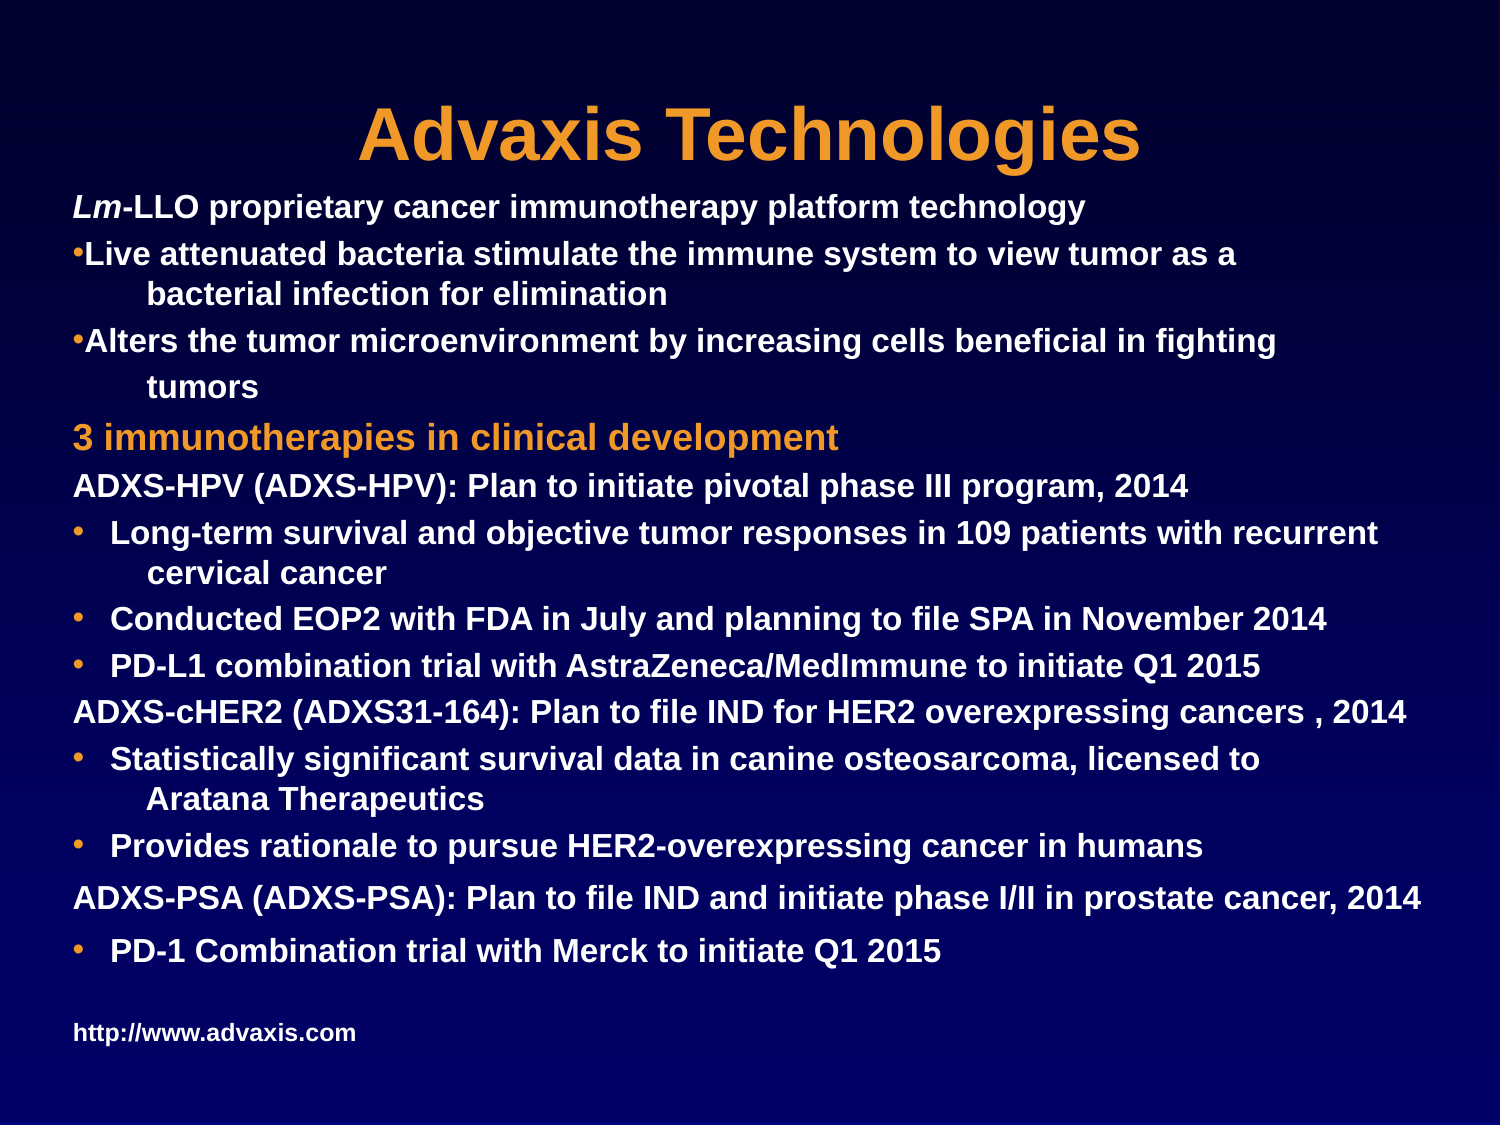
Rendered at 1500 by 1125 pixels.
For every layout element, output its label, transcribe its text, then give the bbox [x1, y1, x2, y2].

list Lm-LLO proprietary cancer immunotherapy platform technology Live attenuated bacteria stimulate the immune system to view tumor as a bacterial infection for elimination Alters the tumor microenvironment by increasing cells beneficial in fighting tumors 3 immunotherapies in clinical development ADXS-HPV (ADXS-HPV): Plan to initiate pivotal phase III program, 2014 Long-term survival and objective tumor responses in 109 patients with recurrent cervical cancer Conducted EOP2 with FDA in July and planning to file SPA in November 2014 PD-L1 combination trial with AstraZeneca/MedImmune to initiate Q1 2015 ADXS-cHER2 (ADXS31-164): Plan to file IND for HER2 overexpressing cancers , 2014 Statistically significant survival data in canine osteosarcoma, licensed to Aratana Therapeutics Provides rationale to pursue HER2-overexpressing cancer in humans ADXS-PSA (ADXS-PSA): Plan to file IND and initiate phase I/II in prostate cancer, 2014 PD-1 Combination trial with Merck to initiate Q1 2015 [57, 178, 1465, 1034]
text_box http://www.advaxis.com [58, 1009, 373, 1054]
title Advaxis Technologies [0, 53, 1500, 209]
